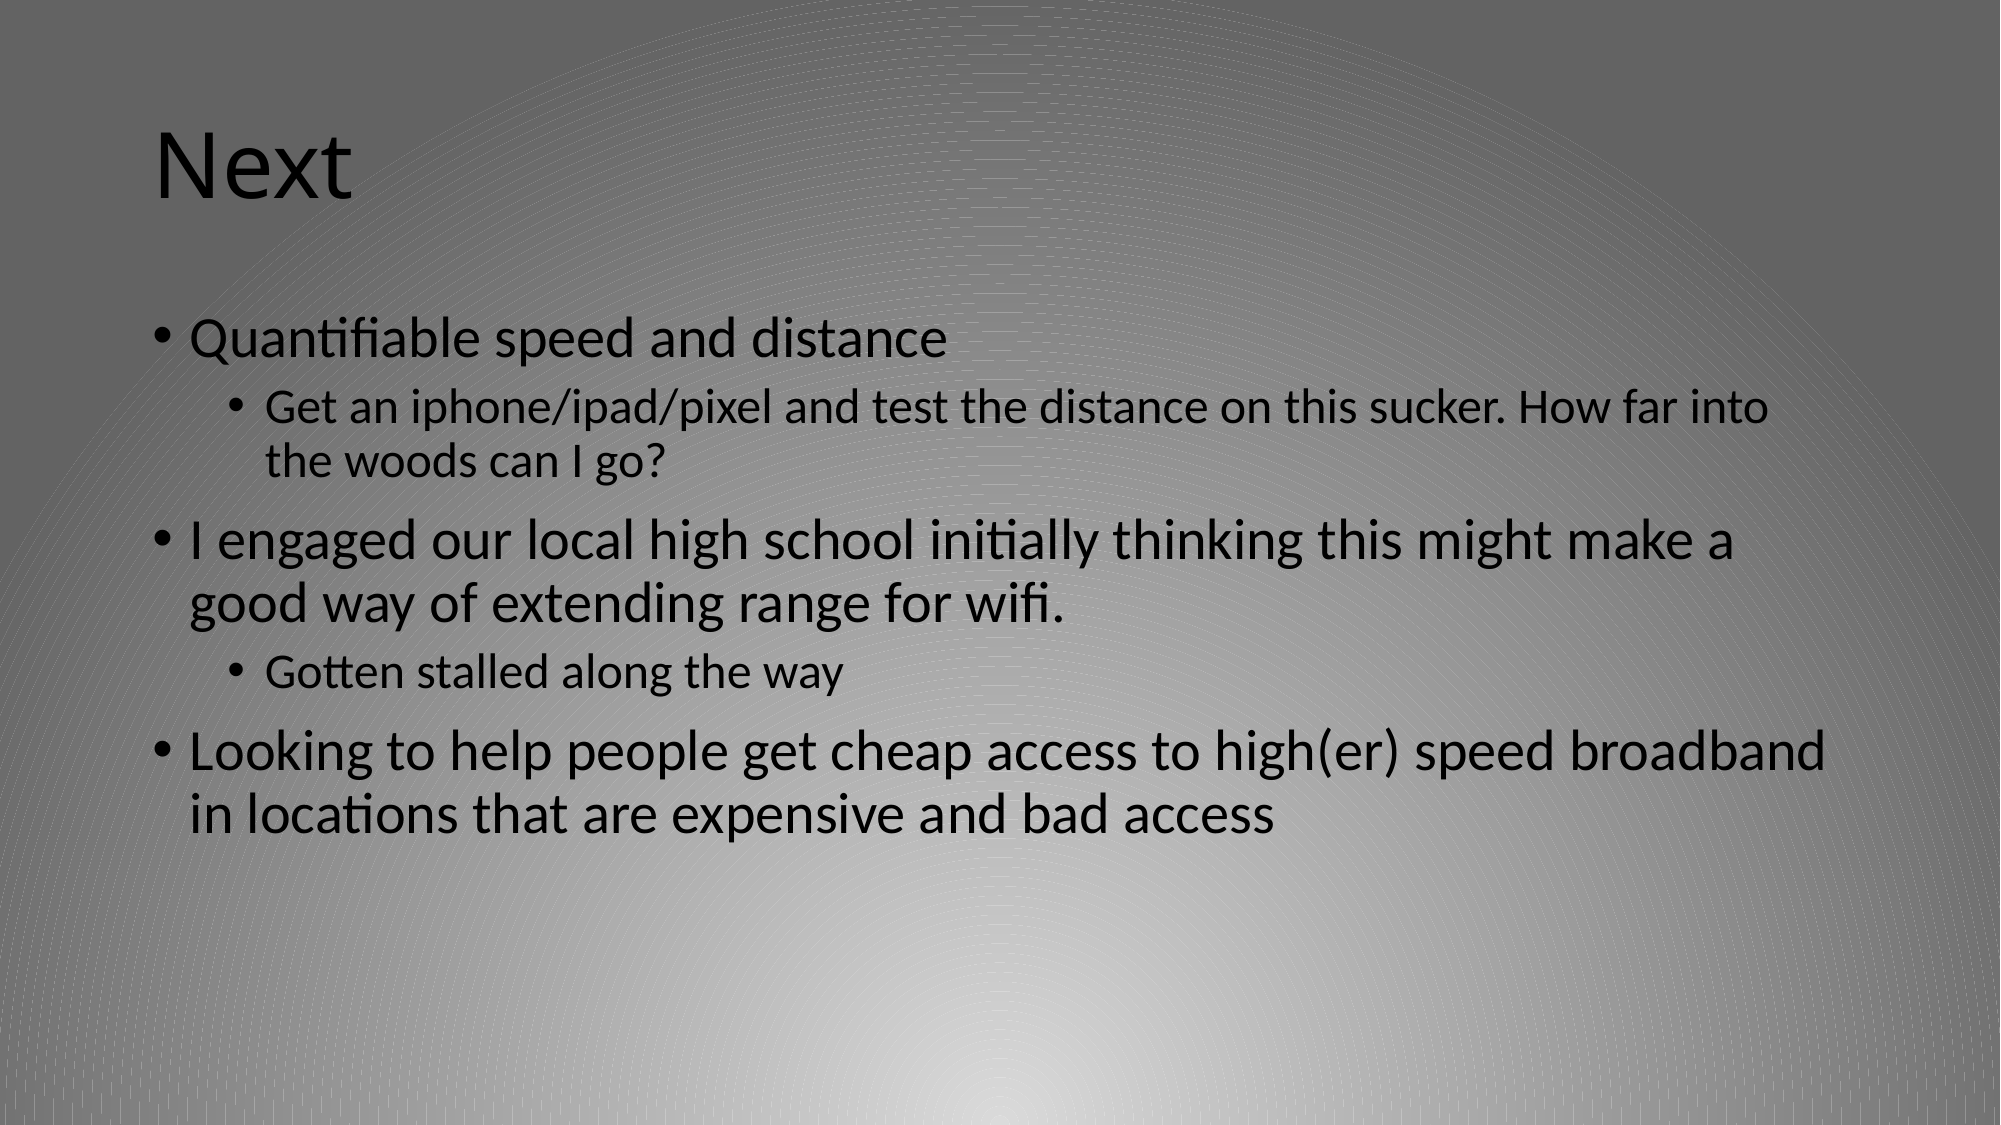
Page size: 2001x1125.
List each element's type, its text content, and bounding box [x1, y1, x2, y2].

title Next [137, 59, 1863, 278]
list Quantifiable speed and distance Get an iphone/ipad/pixel and test the distance on this sucker. How far into the woods can I go? I engaged our local high school initially thinking this might make a good way of extending range for wifi. Gotten stalled along the way Looking to help people get cheap access to high(er) speed broadband in locations that are expensive and bad access [137, 299, 1863, 1014]
